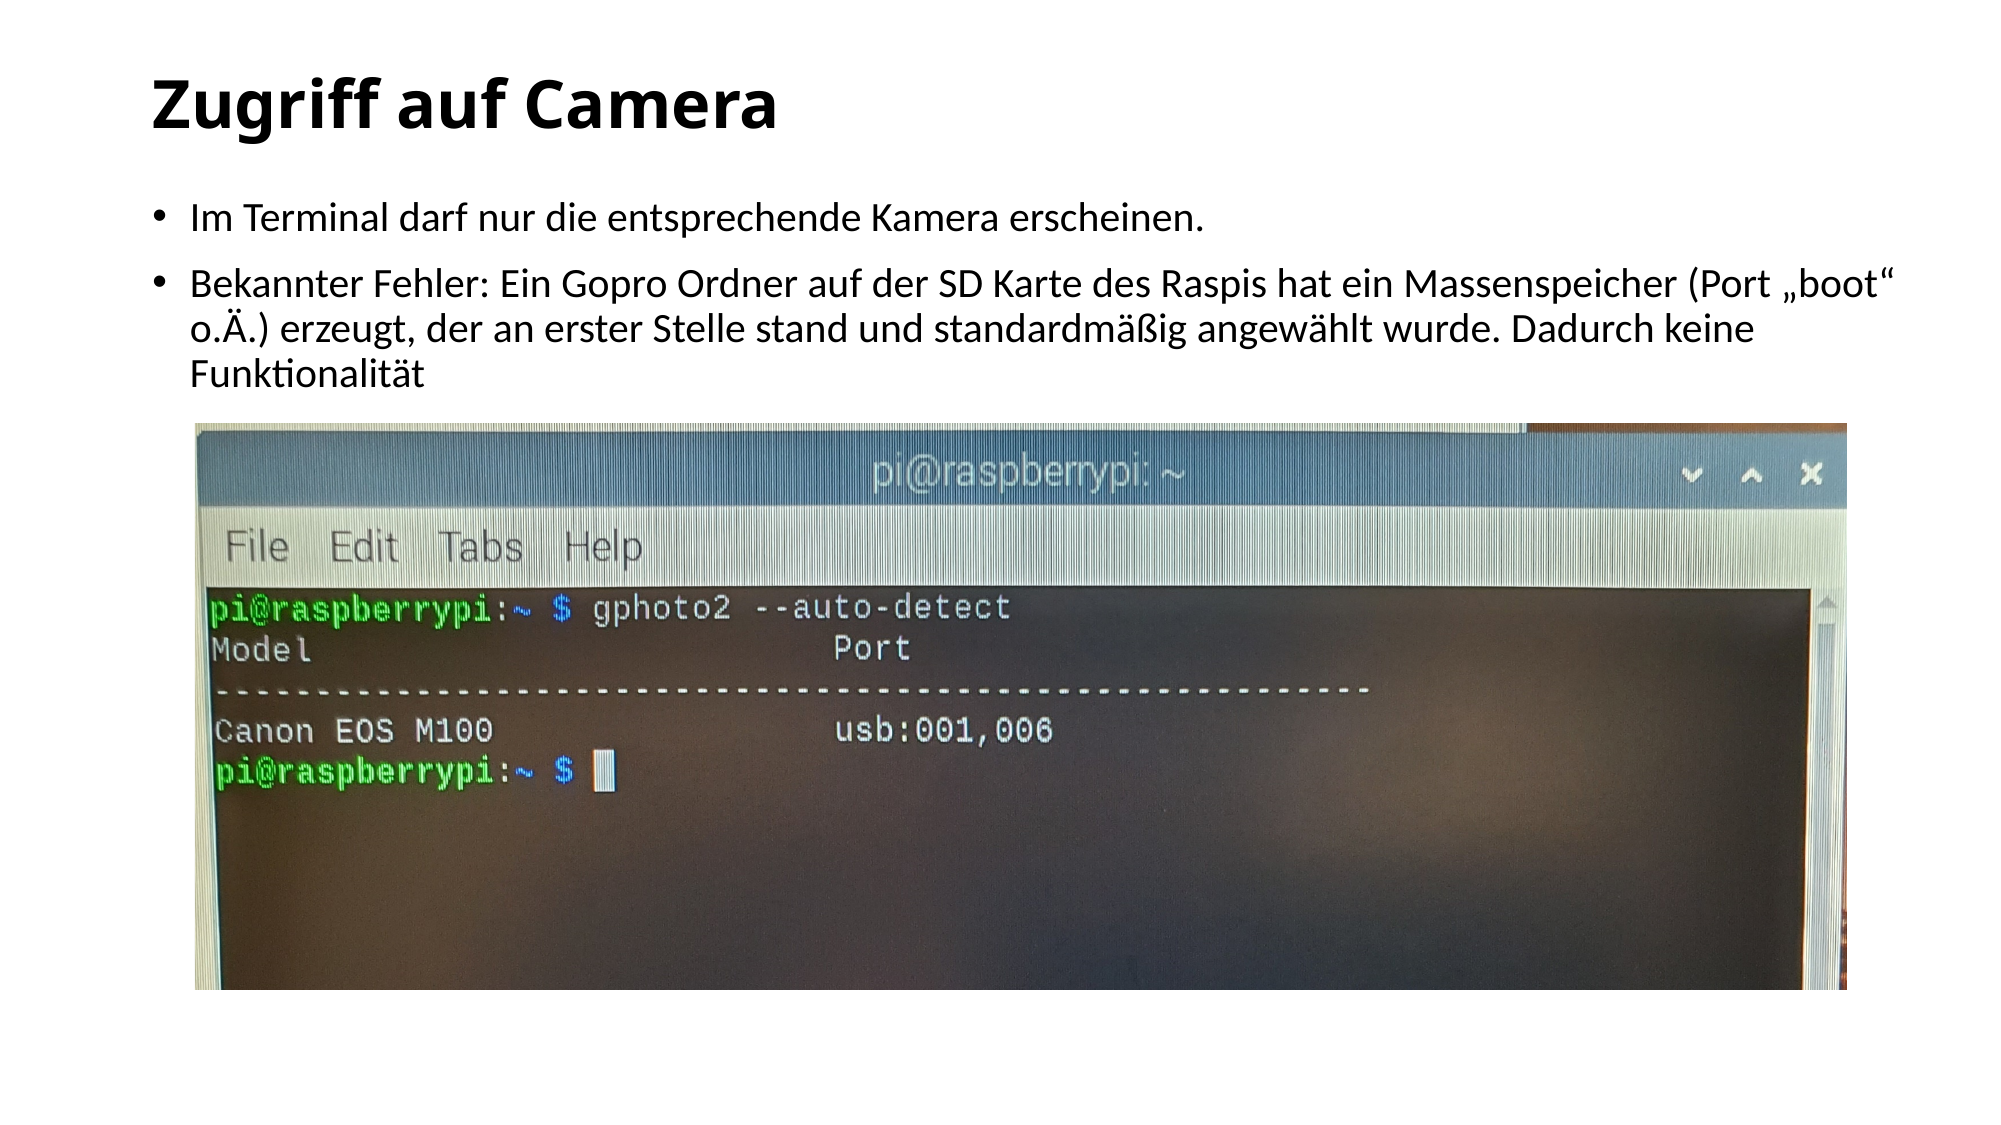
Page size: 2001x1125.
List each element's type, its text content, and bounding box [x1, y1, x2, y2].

list Im Terminal darf nur die entsprechende Kamera erscheinen. Bekannter Fehler: Ein Gopro Ordner auf der SD Karte des Raspis hat ein Massenspeicher (Port „boot“ o.Ä.) erzeugt, der an erster Stelle stand und standardmäßig angewählt wurde. Dadurch keine Funktionalität [137, 187, 2000, 902]
title Zugriff auf Camera [137, 59, 1863, 155]
picture [194, 423, 1847, 990]
